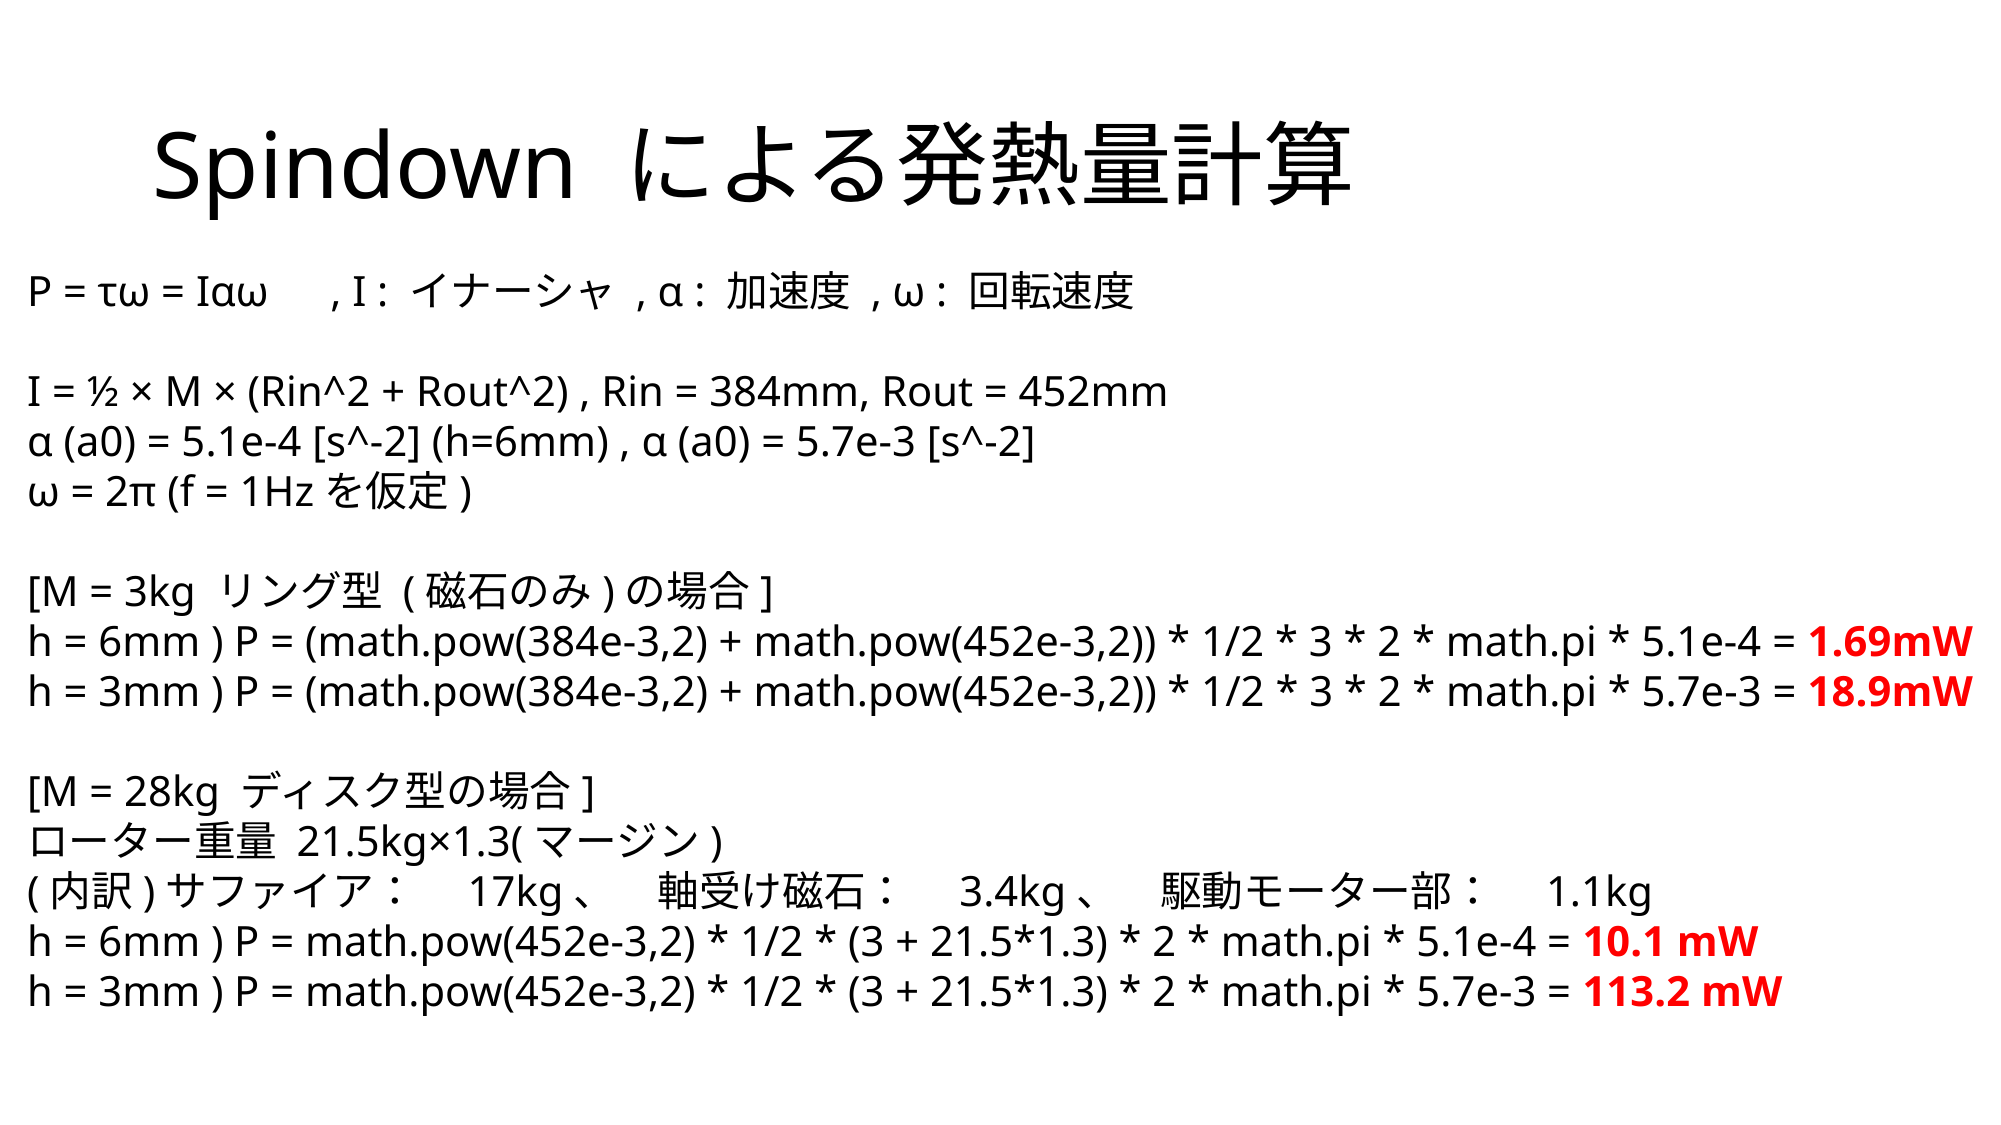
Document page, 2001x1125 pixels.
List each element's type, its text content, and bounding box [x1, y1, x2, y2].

title Spindown による発熱量計算 [137, 59, 1863, 257]
text_box P = τω = Iαω , I : イナーシャ , α : 加速度 , ω : 回転速度 I = ½ × M × (Rin^2 + Rout^2) , Rin = 384mm, Rout = 452mm α (a0) = 5.1e-4 [s^-2] (h=6mm) , α (a0) = 5.7e-3 [s^-2] ω = 2π (f = 1Hzを仮定) [M = 3kg リング型 (磁石のみ)の場合] h = 6mm ) P = (math.pow(384e-3,2) + math.pow(452e-3,2)) * 1/2 * 3 * 2 * math.pi * 5.1e-4 = 1.69mW h = 3mm ) P = (math.pow(384e-3,2) + math.pow(452e-3,2)) * 1/2 * 3 * 2 * math.pi * 5.7e-3 = 18.9mW [M = 28kg ディスク型の場合] ローター重量 21.5kg×1.3(マージン) (内訳)サファイア： 17kg、 軸受け磁石： 3.4kg、 駆動モーター部： 1.1kg h = 6mm ) P = math.pow(452e-3,2) * 1/2 * (3 + 21.5*1.3) * 2 * math.pi * 5.1e-4 = 10.1 mW h = 3mm ) P = math.pow(452e-3,2) * 1/2 * (3 + 21.5*1.3) * 2 * math.pi * 5.7e-3 = 113.2 mW [12, 257, 1988, 1073]
